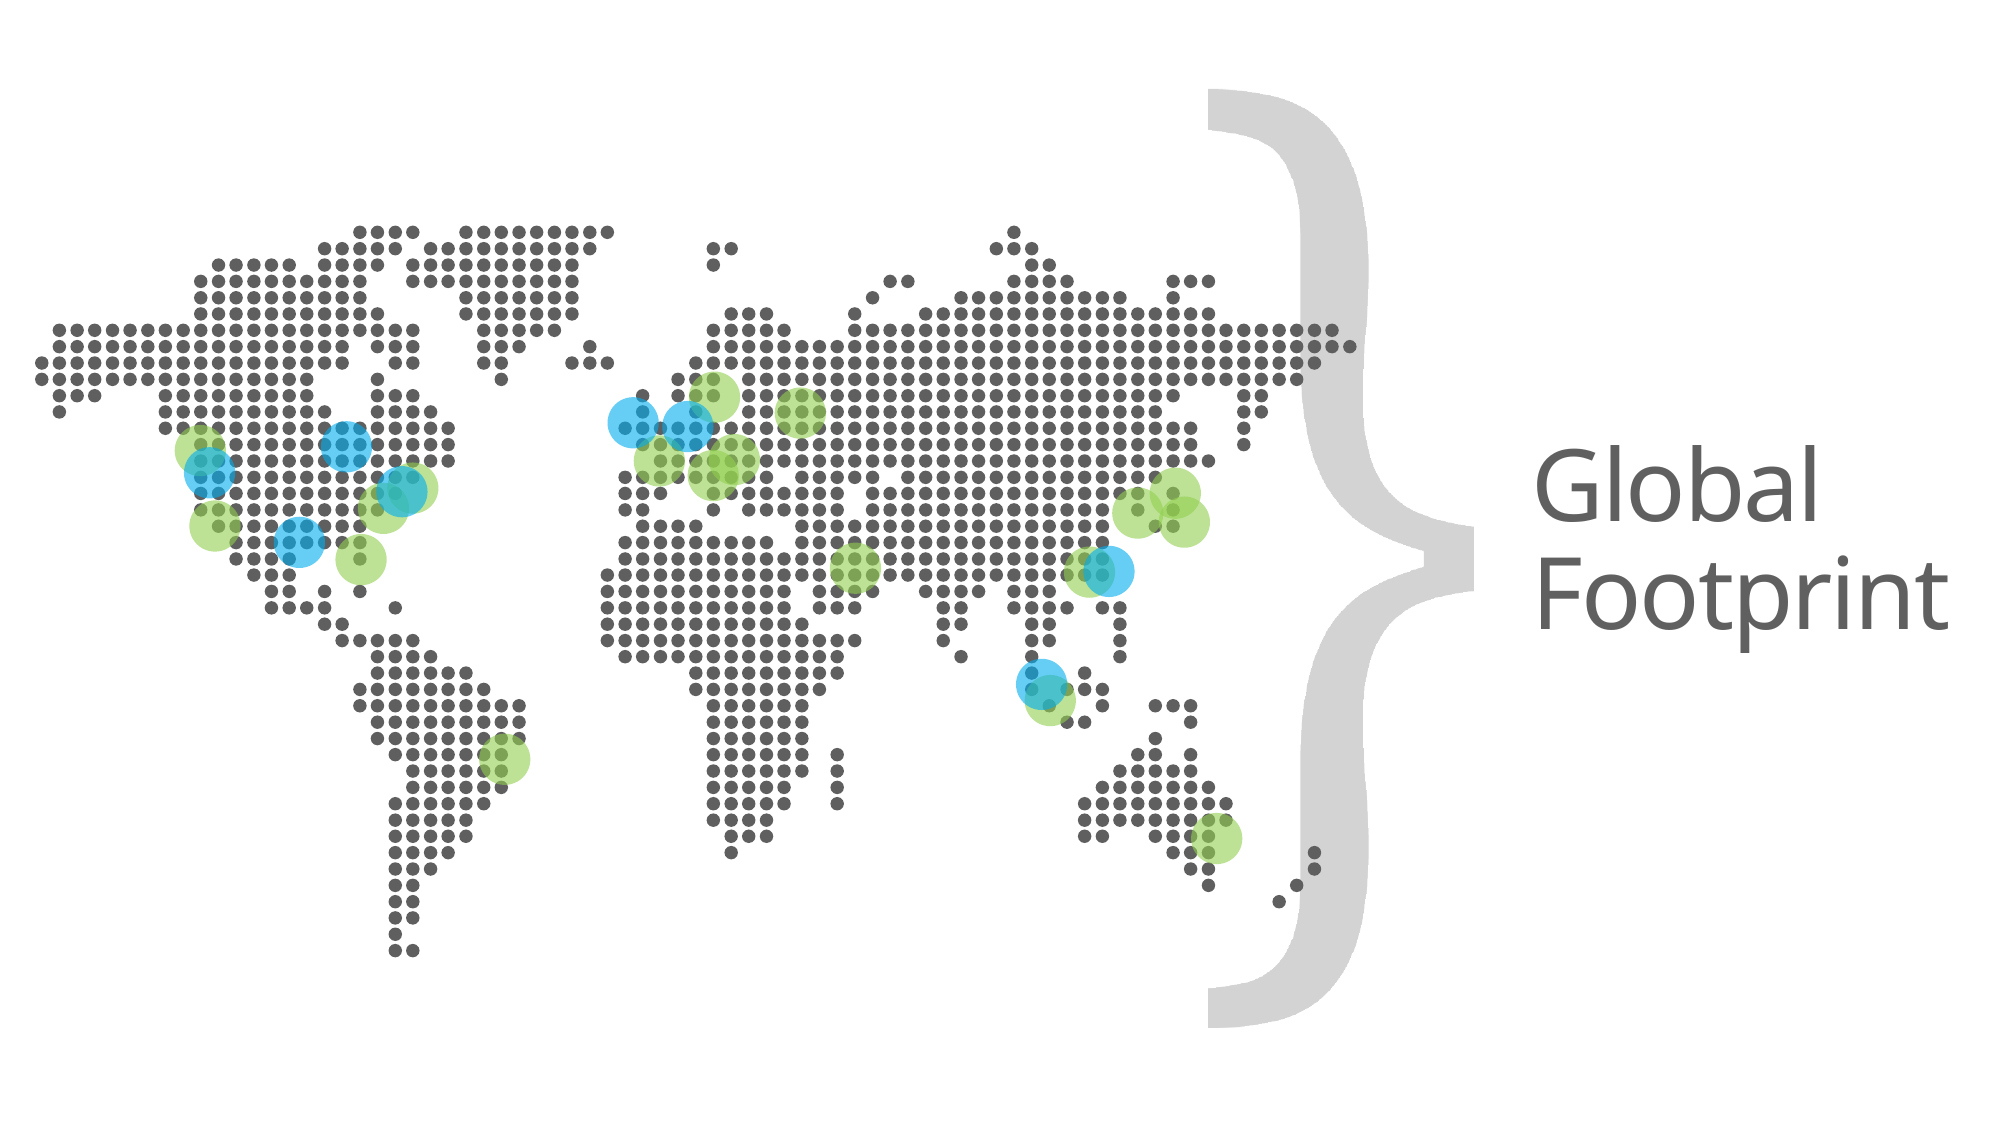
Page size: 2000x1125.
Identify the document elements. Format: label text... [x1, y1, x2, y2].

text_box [34, 225, 1357, 958]
picture [1208, 88, 1474, 1028]
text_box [183, 396, 1135, 711]
title Global Footprint [1531, 435, 1985, 654]
